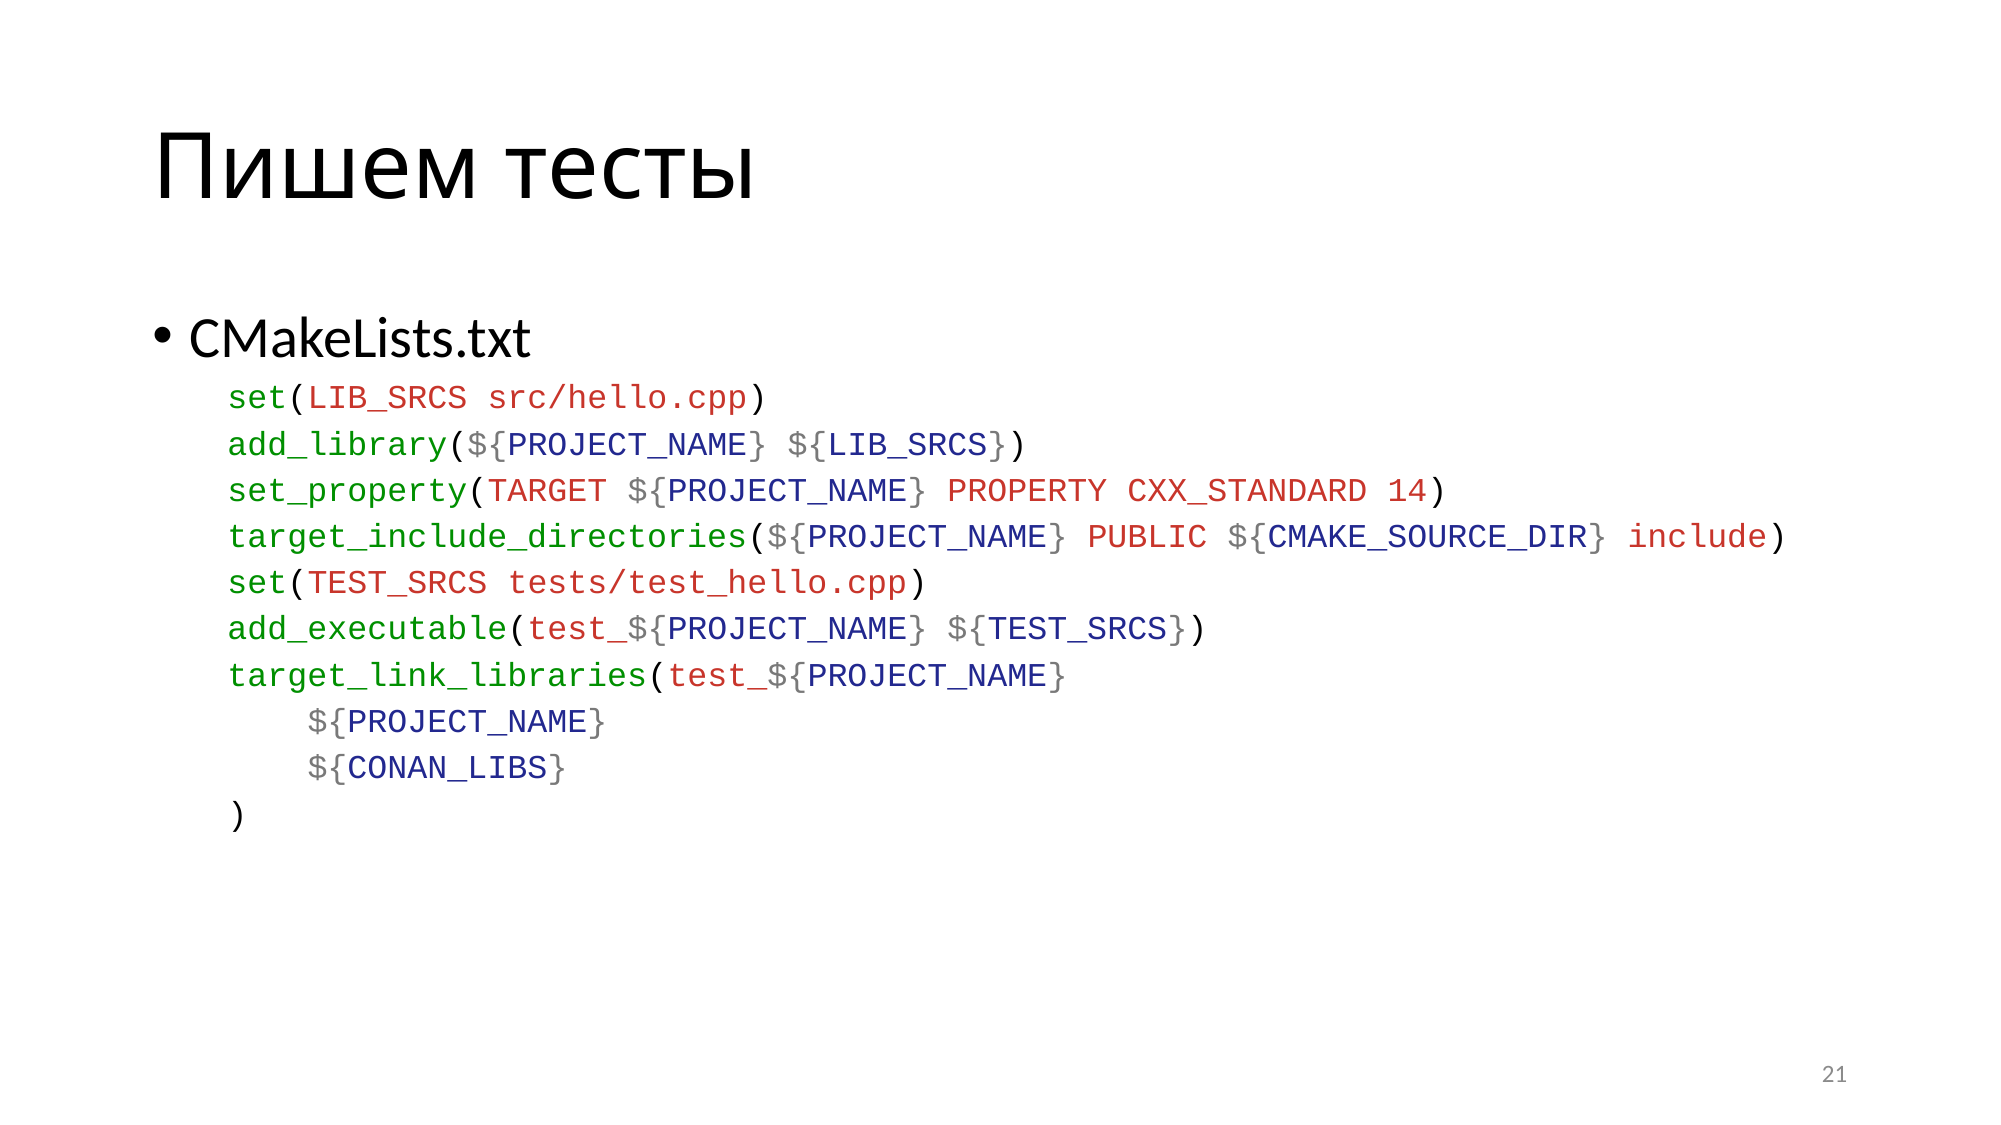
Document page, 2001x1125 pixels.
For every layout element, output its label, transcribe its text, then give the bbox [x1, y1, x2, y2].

slide_number 21 [1412, 1042, 1863, 1103]
list CMakeLists.txt set(LIB_SRCS src/hello.cpp) add_library(${PROJECT_NAME} ${LIB_SRCS}) set_property(TARGET ${PROJECT_NAME} PROPERTY CXX_STANDARD 14) target_include_directories(${PROJECT_NAME} PUBLIC ${CMAKE_SOURCE_DIR} include) set(TEST_SRCS tests/test_hello.cpp) add_executable(test_${PROJECT_NAME} ${TEST_SRCS}) target_link_libraries(test_${PROJECT_NAME} ${PROJECT_NAME} ${CONAN_LIBS} ) [137, 299, 1863, 1014]
title Пишем тесты [137, 59, 1863, 278]
